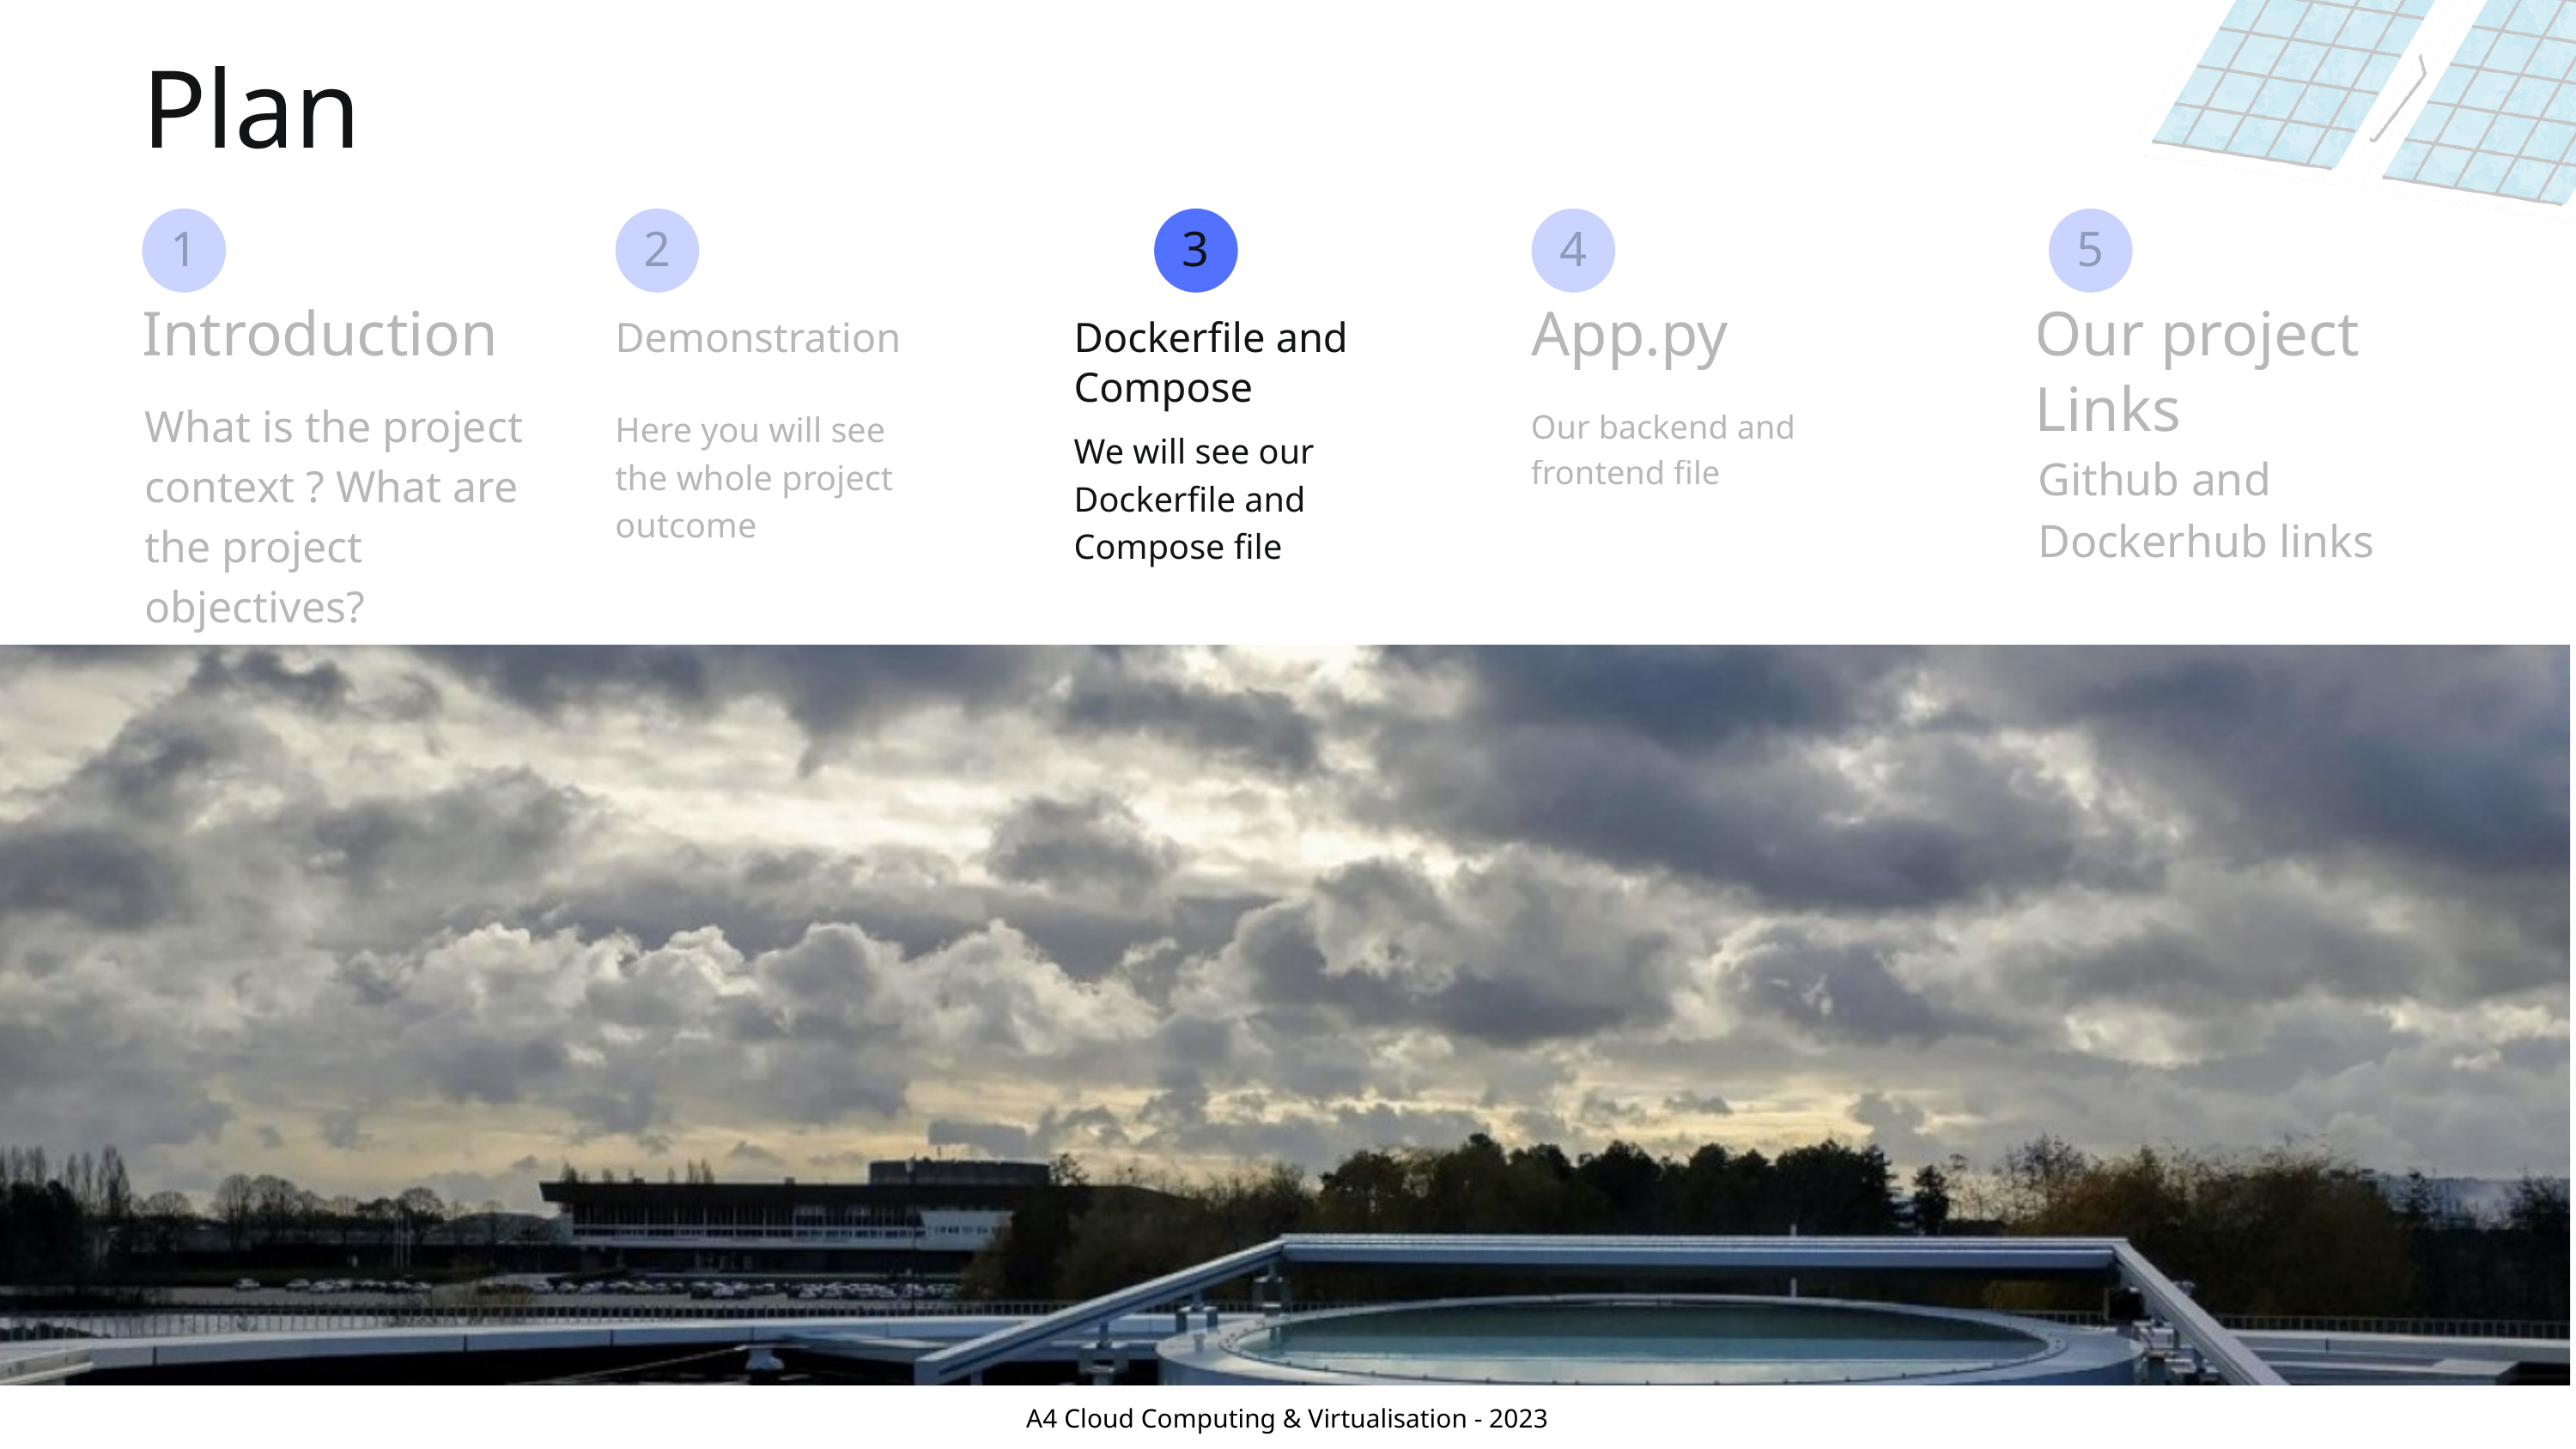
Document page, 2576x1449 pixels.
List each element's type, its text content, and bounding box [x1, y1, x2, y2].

picture [0, 645, 2571, 1385]
text_box Demonstration [615, 310, 915, 361]
text_box Plan [142, 40, 1531, 170]
text_box Dockerfile and Compose [1073, 310, 1374, 410]
text_box App.py [1531, 293, 1967, 368]
text_box Github and Dockerhub links [2038, 441, 2446, 567]
text_box Our backend and frontend file [1530, 400, 1930, 492]
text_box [1531, 208, 1616, 294]
text_box A4 Cloud Computing & Virtualisation - 2023 [1019, 1397, 1556, 1434]
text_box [1153, 208, 1238, 294]
text_box Our project Links [2034, 292, 2481, 444]
text_box We will see our Dockerfile and Compose file [1073, 422, 1402, 567]
text_box What is the project context ? What are the project objectives? [144, 391, 579, 632]
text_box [615, 208, 700, 294]
text_box Introduction [142, 293, 536, 368]
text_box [2048, 208, 2133, 294]
picture [2129, 0, 2576, 258]
text_box Here you will see the whole project outcome [615, 401, 944, 545]
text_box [142, 208, 227, 294]
